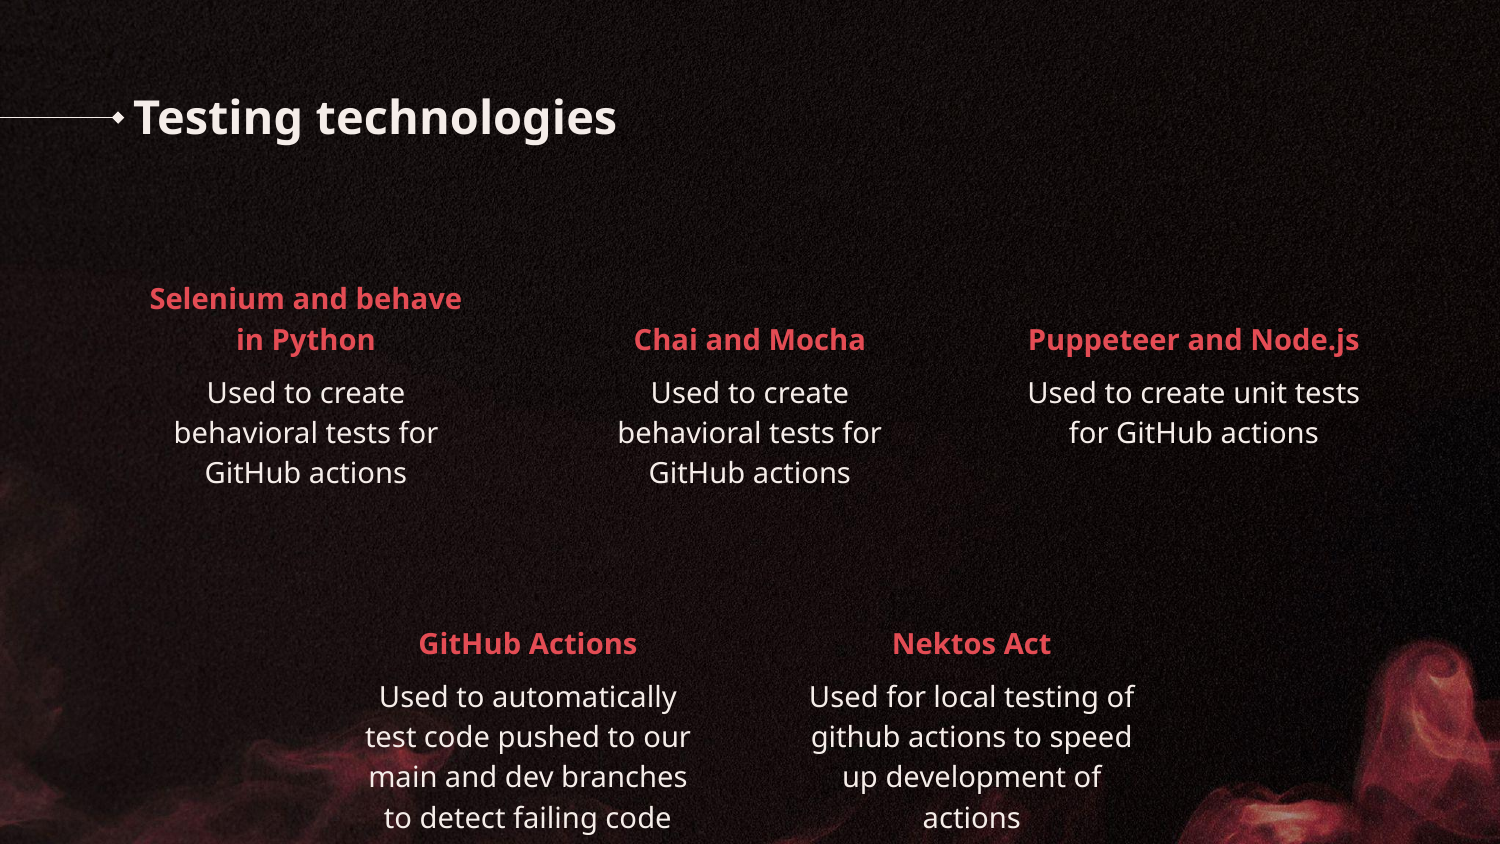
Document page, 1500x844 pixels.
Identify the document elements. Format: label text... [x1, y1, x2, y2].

subtitle Selenium and behave in Python [116, 300, 496, 371]
subtitle Used for local testing of github actions to speed up development of actions [782, 676, 1161, 753]
subtitle Used to create unit tests for GitHub actions [1004, 371, 1383, 448]
picture [0, 0, 1500, 844]
subtitle Nektos Act [782, 605, 1161, 676]
subtitle Used to create behavioral tests for GitHub actions [560, 371, 940, 448]
subtitle GitHub Actions [338, 605, 718, 676]
title Testing technologies [118, 72, 1382, 167]
subtitle Used to automatically test code pushed to our main and dev branches to detect failing code [338, 676, 718, 753]
subtitle Chai and Mocha [560, 300, 940, 371]
subtitle Used to create behavioral tests for GitHub actions [116, 371, 496, 448]
subtitle Puppeteer and Node.js [1004, 300, 1383, 371]
